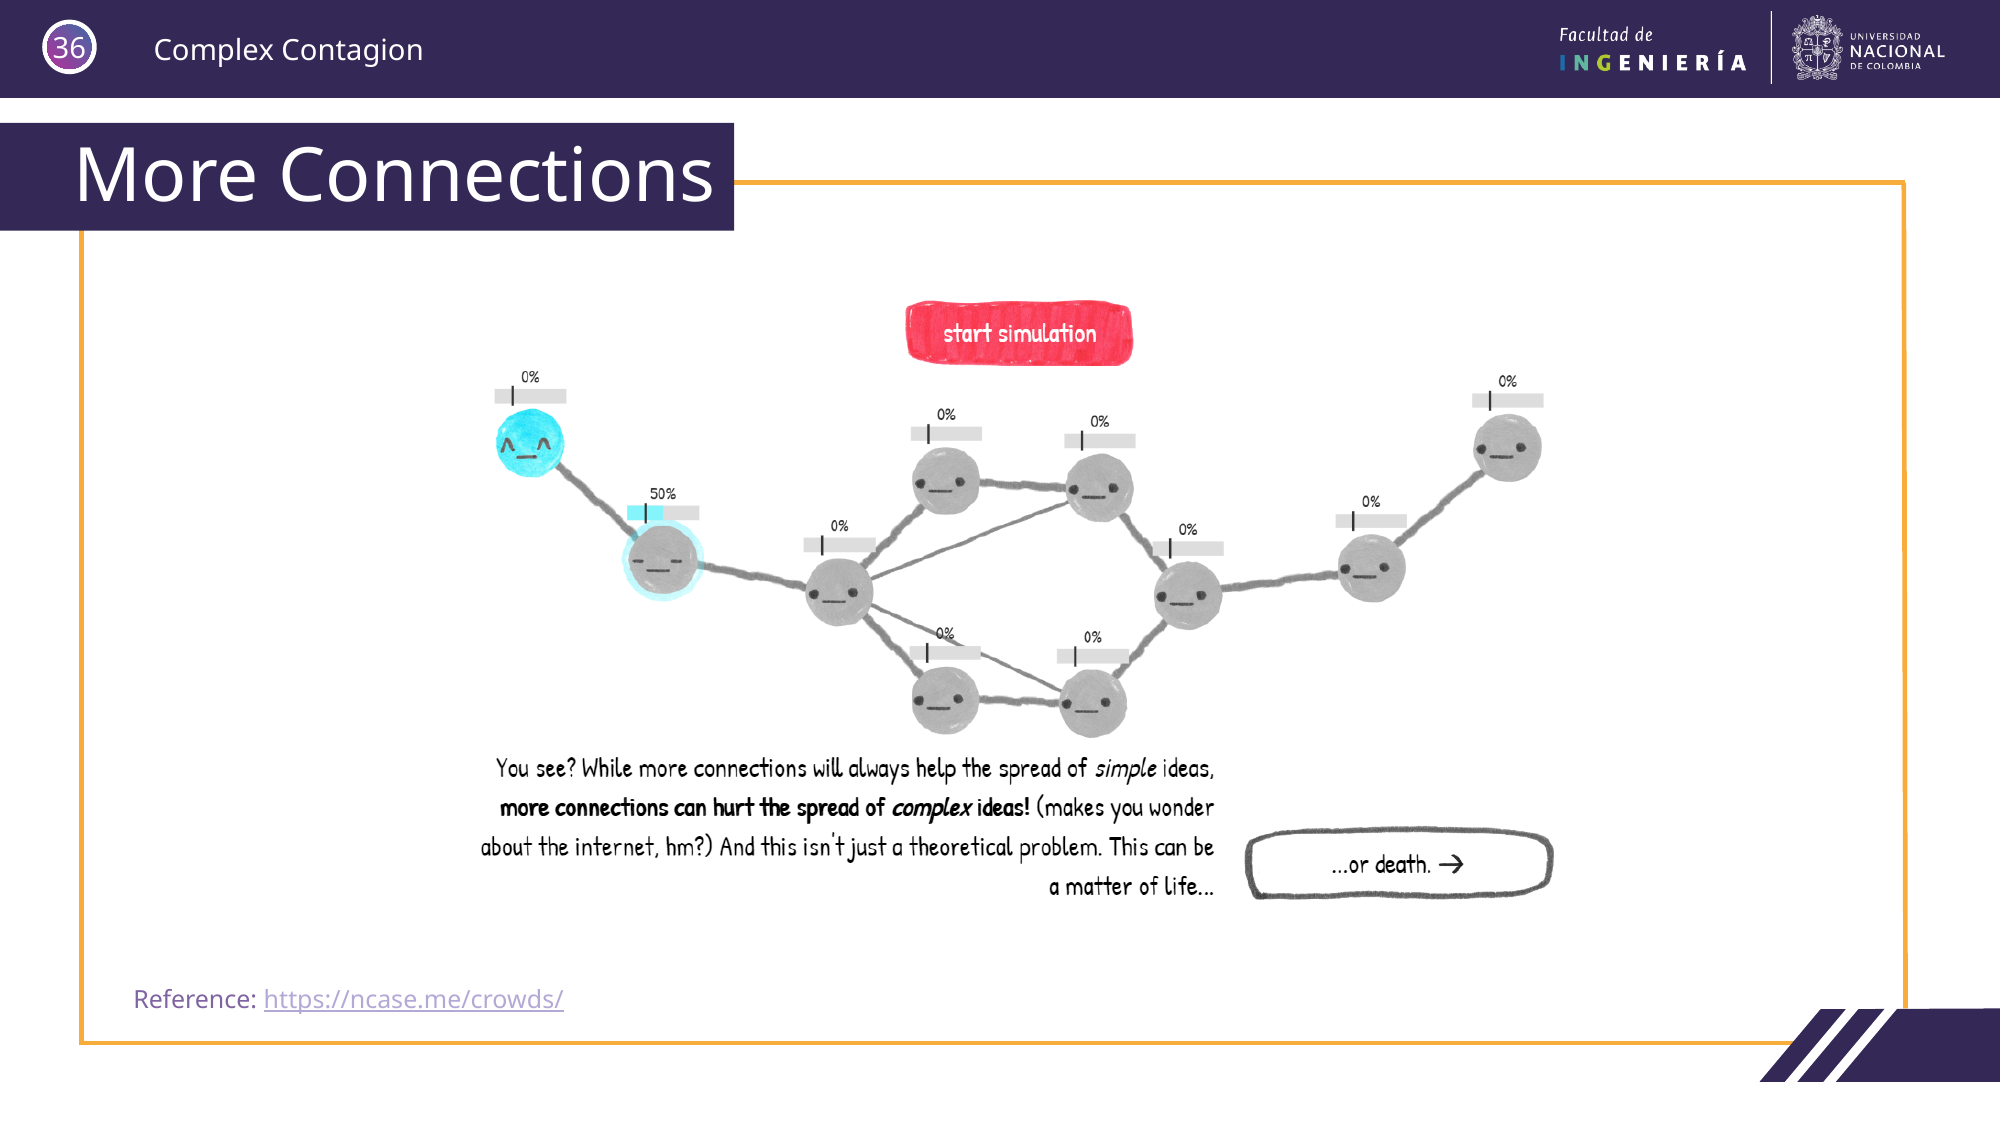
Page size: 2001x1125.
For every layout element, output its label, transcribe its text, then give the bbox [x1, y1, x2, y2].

title More Connections [0, 122, 735, 231]
slide_number 36 [42, 29, 97, 65]
picture [407, 262, 1593, 944]
list Reference: https://ncase.me/crowds/ [118, 976, 1760, 1022]
picture [1559, 11, 1957, 84]
